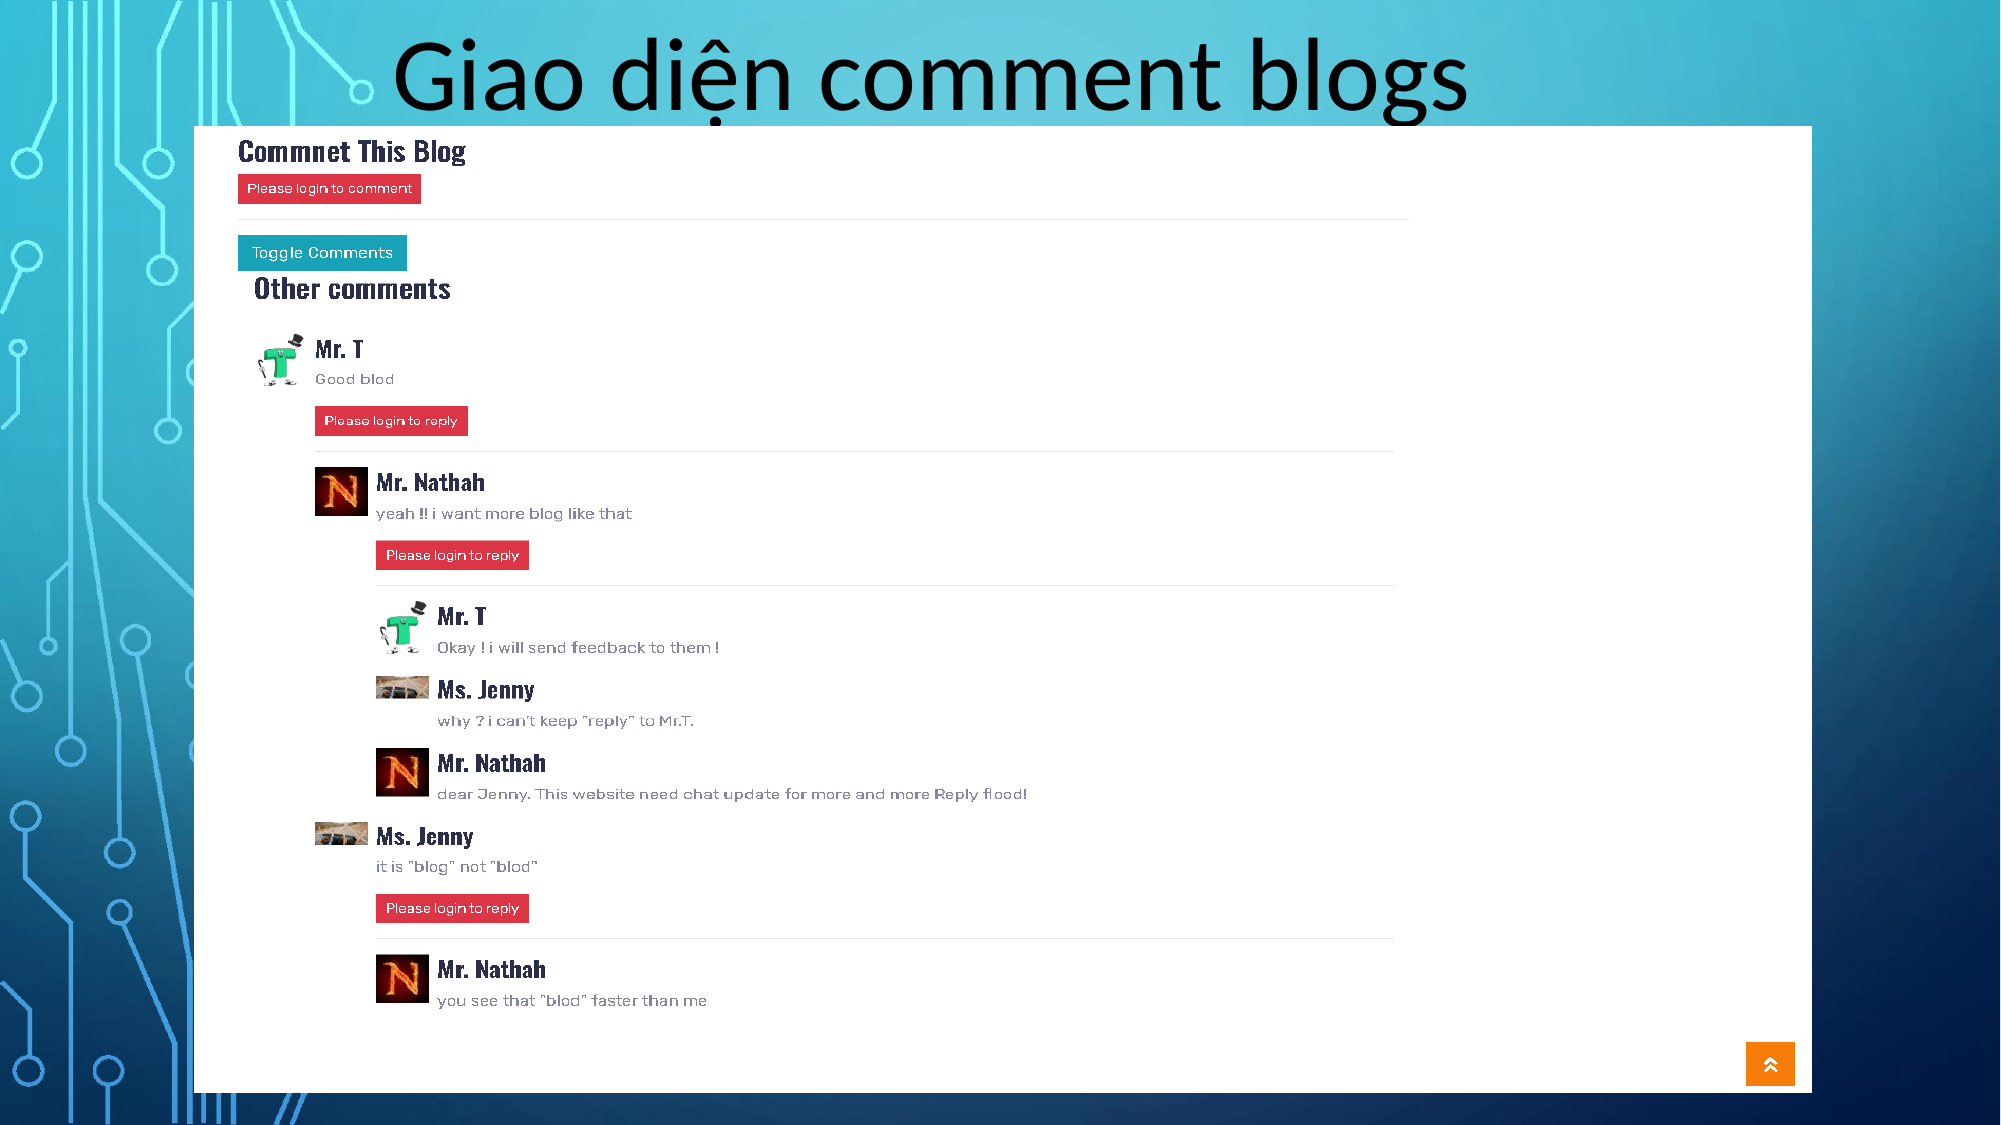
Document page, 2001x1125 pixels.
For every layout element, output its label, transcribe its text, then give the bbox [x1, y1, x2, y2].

subtitle Giao diện comment blogs [0, 0, 1864, 174]
picture [0, 0, 2001, 1125]
